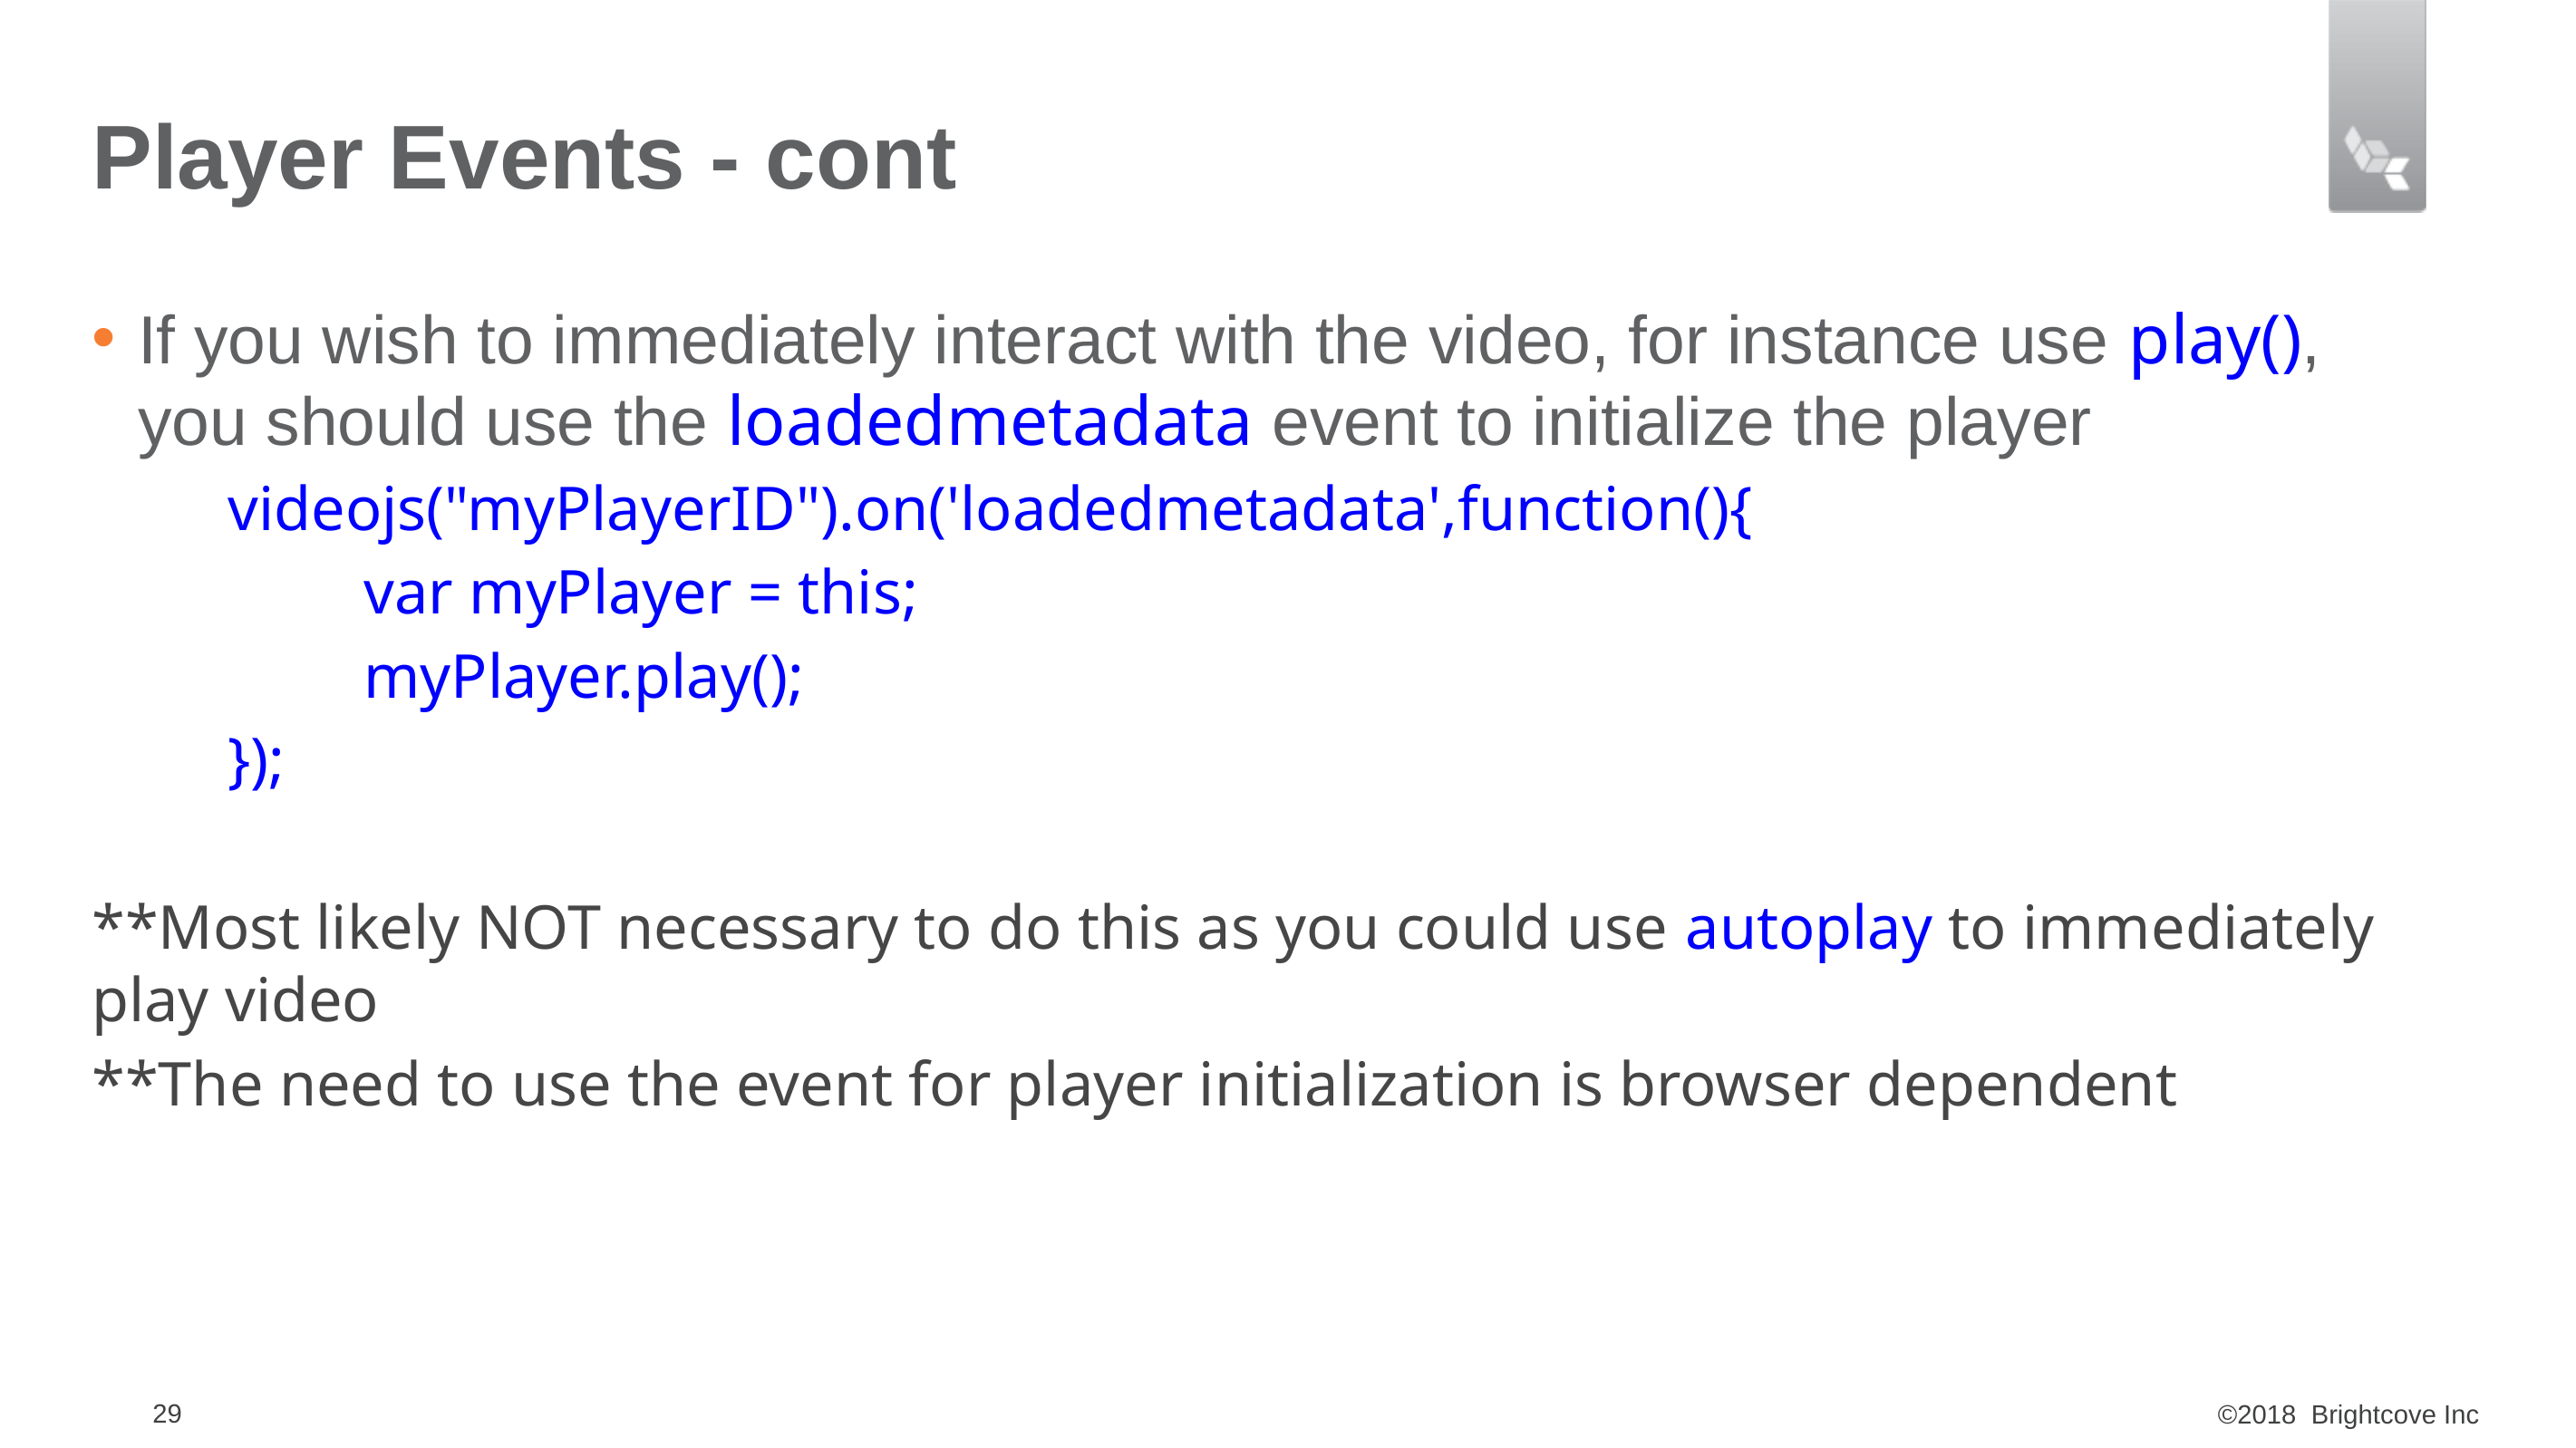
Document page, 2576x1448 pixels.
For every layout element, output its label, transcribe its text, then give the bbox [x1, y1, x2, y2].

list If you wish to immediately interact with the video, for instance use play(), you should use the loadedmetadata event to initialize the player videojs("myPlayerID").on('loadedmetadata',function(){ var myPlayer = this; myPlayer.play(); }); **Most likely NOT necessary to do this as you could use autoplay to immediately play video **The need to use the event for player initialization is browser dependent [80, 283, 2442, 1303]
slide_number 29 [143, 1390, 189, 1434]
title Player Events - cont [80, 43, 2271, 261]
picture [2329, 0, 2428, 213]
